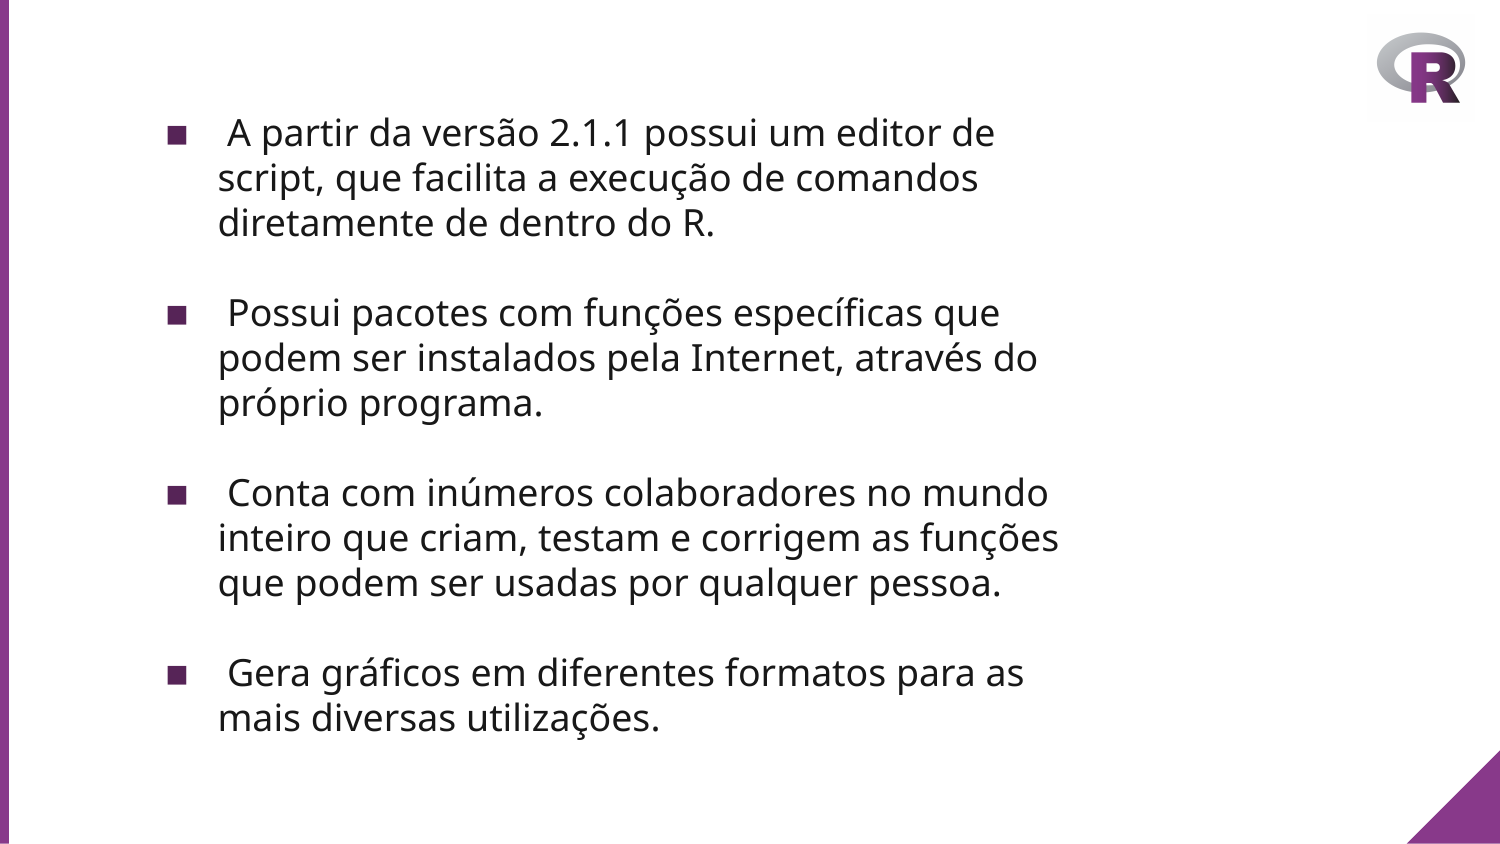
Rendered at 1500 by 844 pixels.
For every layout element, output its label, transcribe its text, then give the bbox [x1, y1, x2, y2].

list A partir da versão 2.1.1 possui um editor de script, que facilita a execução de comandos diretamente de dentro do R. Possui pacotes com funções específicas que podem ser instalados pela Internet, através do próprio programa. Conta com inúmeros colaboradores no mundo inteiro que criam, testam e corrigem as funções que podem ser usadas por qualquer pessoa. Gera gráficos em diferentes formatos para as mais diversas utilizações. [131, 93, 1112, 611]
picture [1367, 14, 1475, 122]
